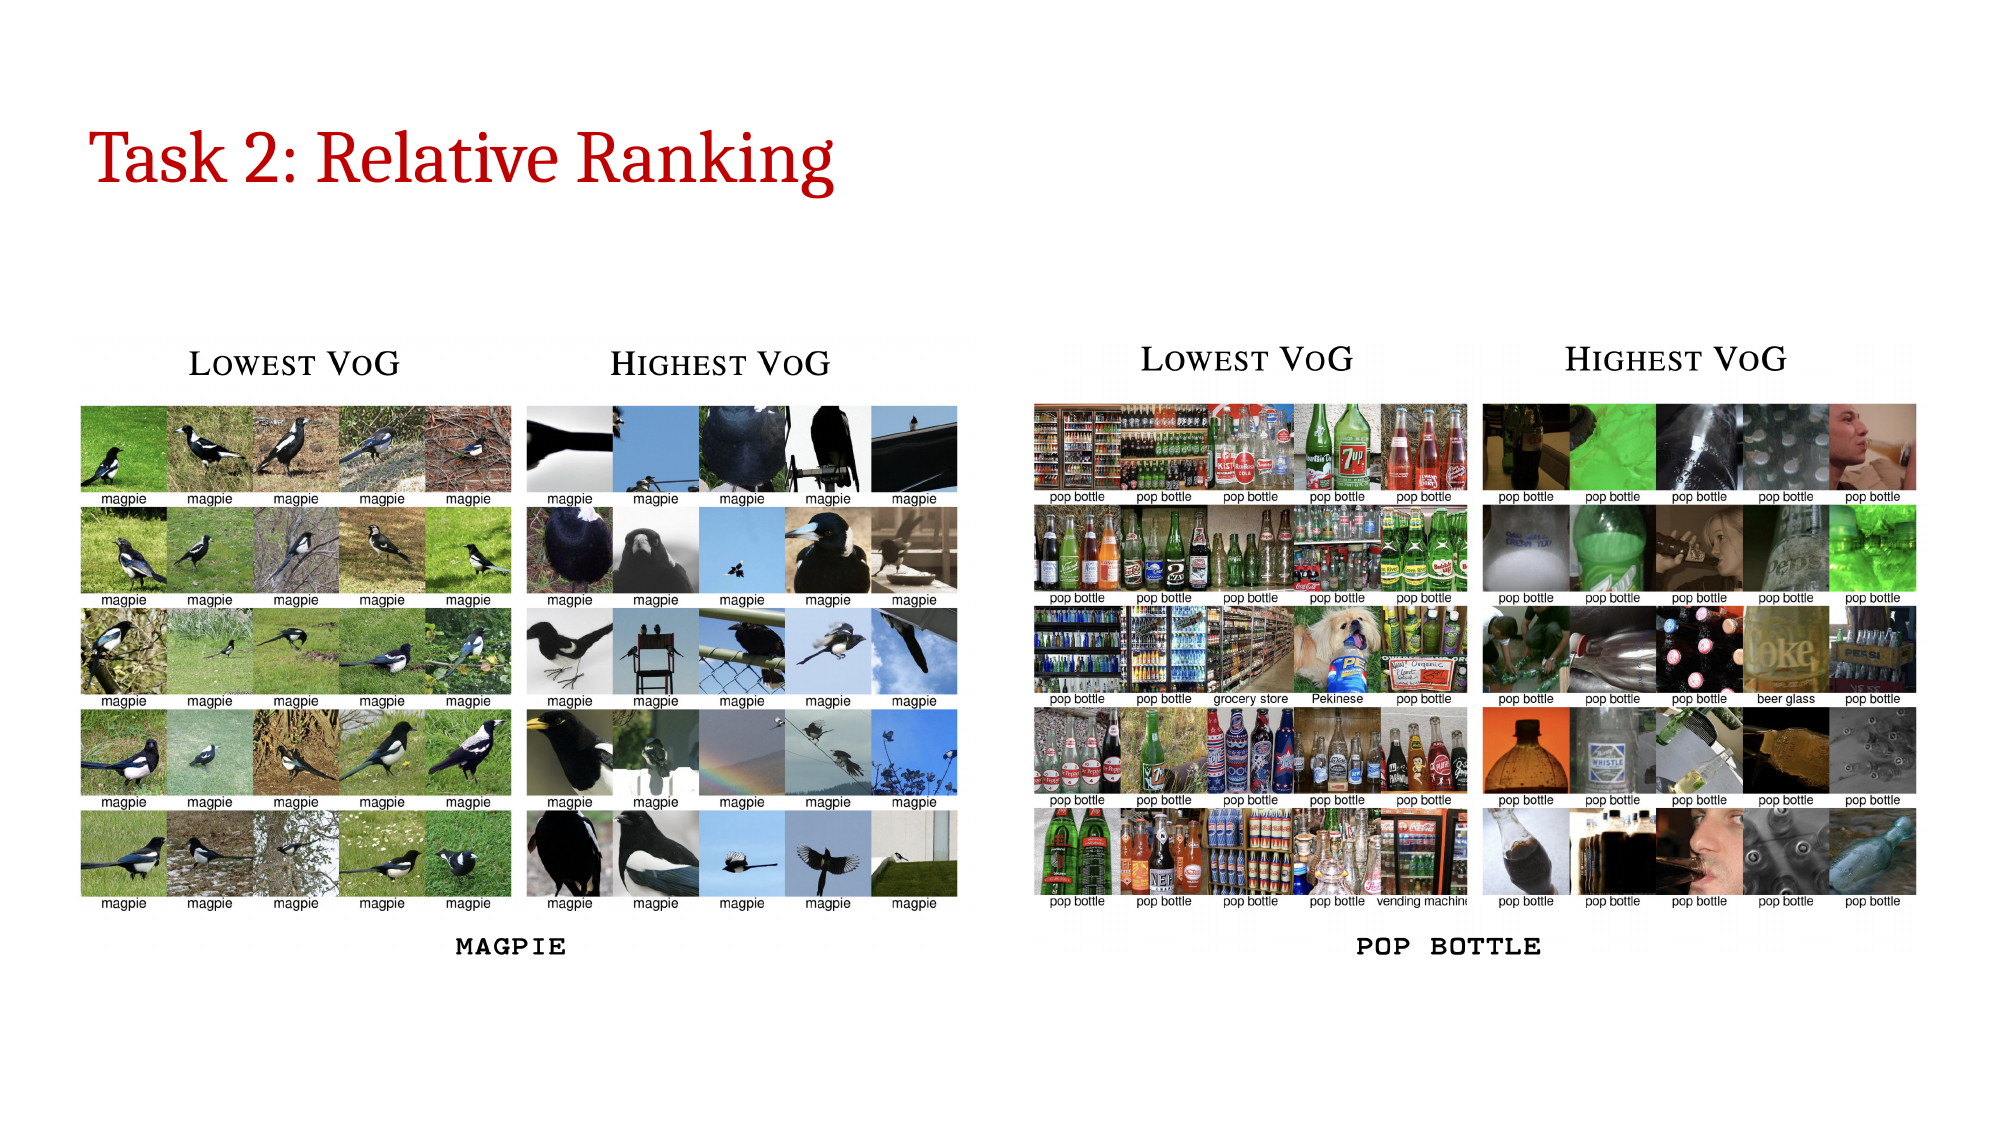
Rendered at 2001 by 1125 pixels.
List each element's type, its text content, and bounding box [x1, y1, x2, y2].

title Task 2: Relative Ranking [68, 97, 1932, 223]
picture [1027, 337, 1933, 959]
picture [71, 337, 976, 959]
